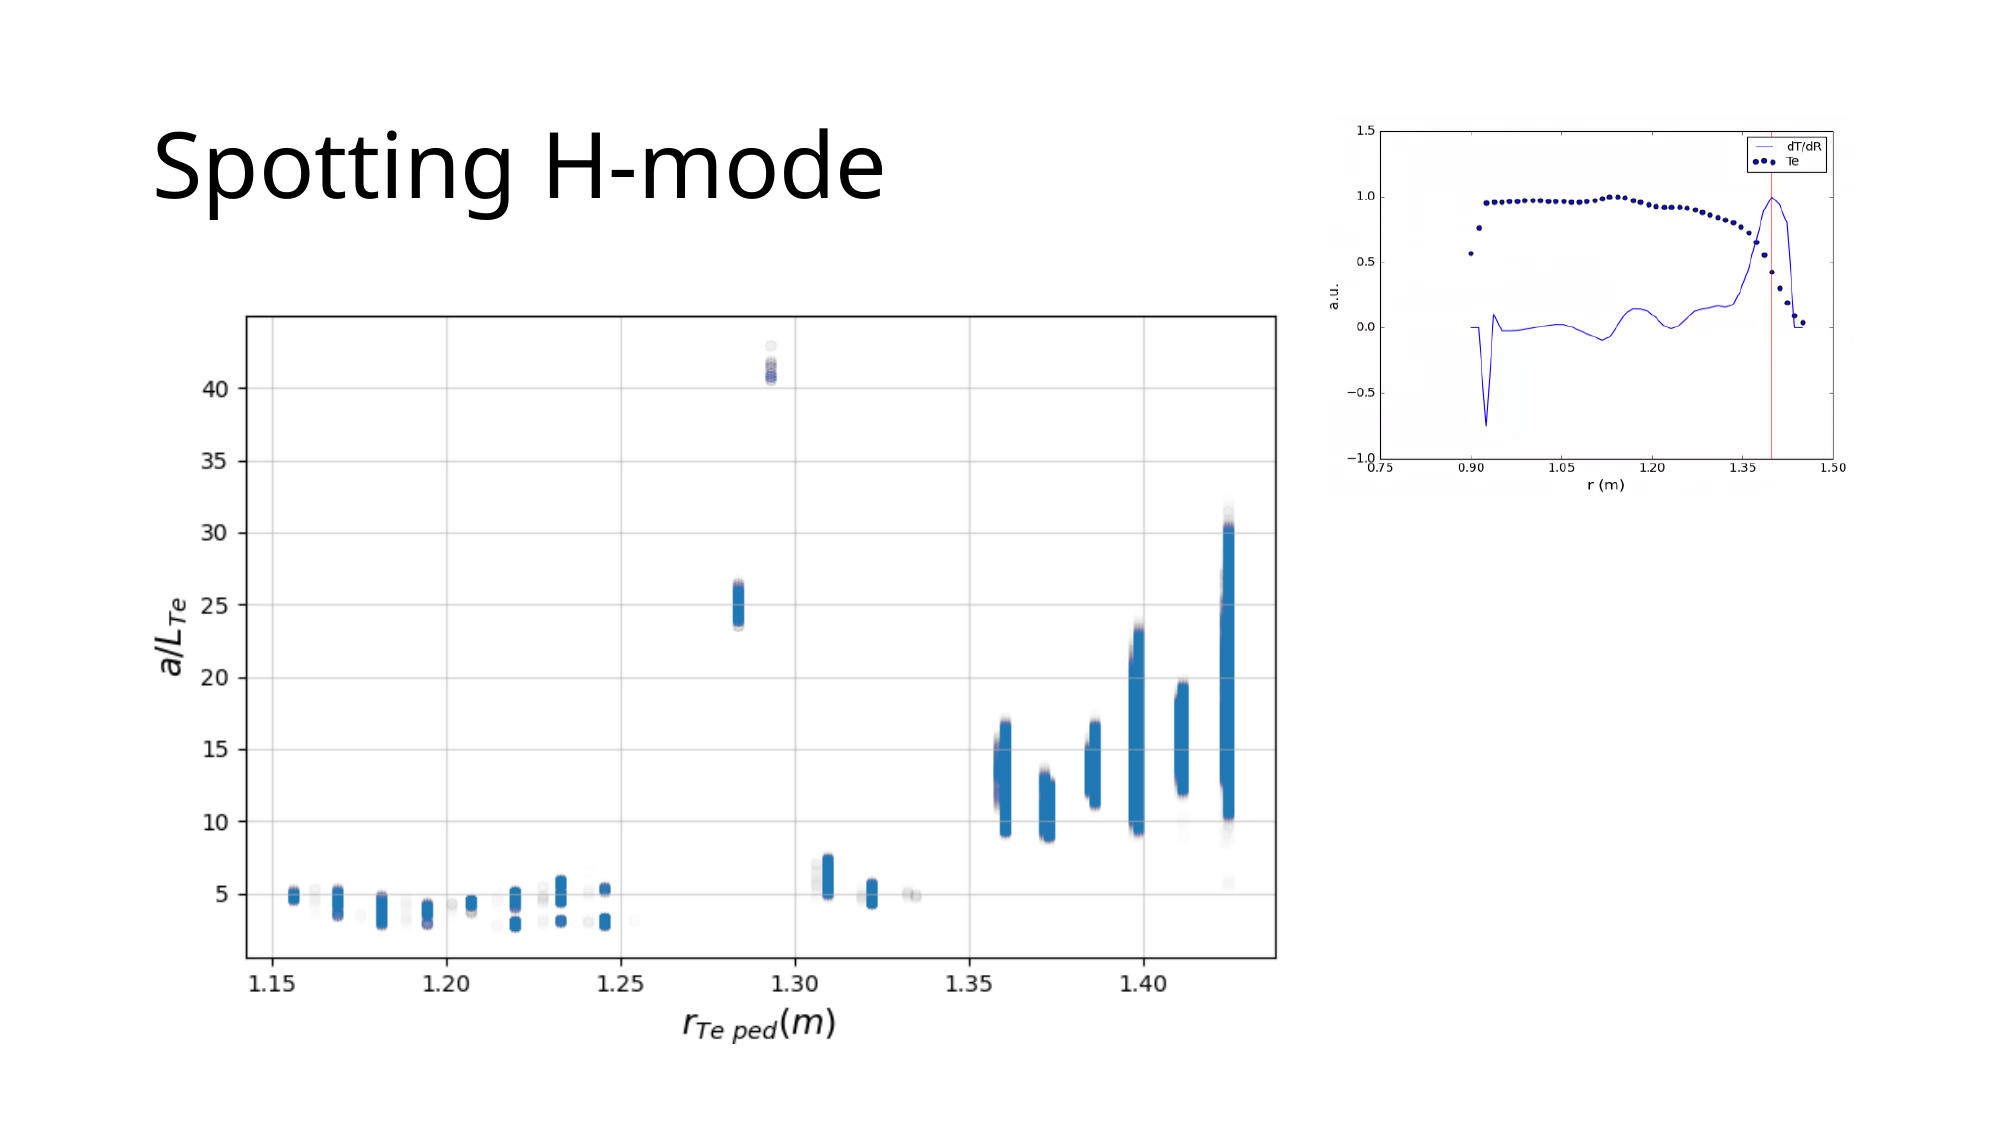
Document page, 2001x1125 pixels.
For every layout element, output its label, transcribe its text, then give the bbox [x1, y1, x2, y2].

title Spotting H-mode [137, 59, 1863, 278]
picture [1316, 115, 1854, 495]
picture [137, 277, 1308, 1044]
